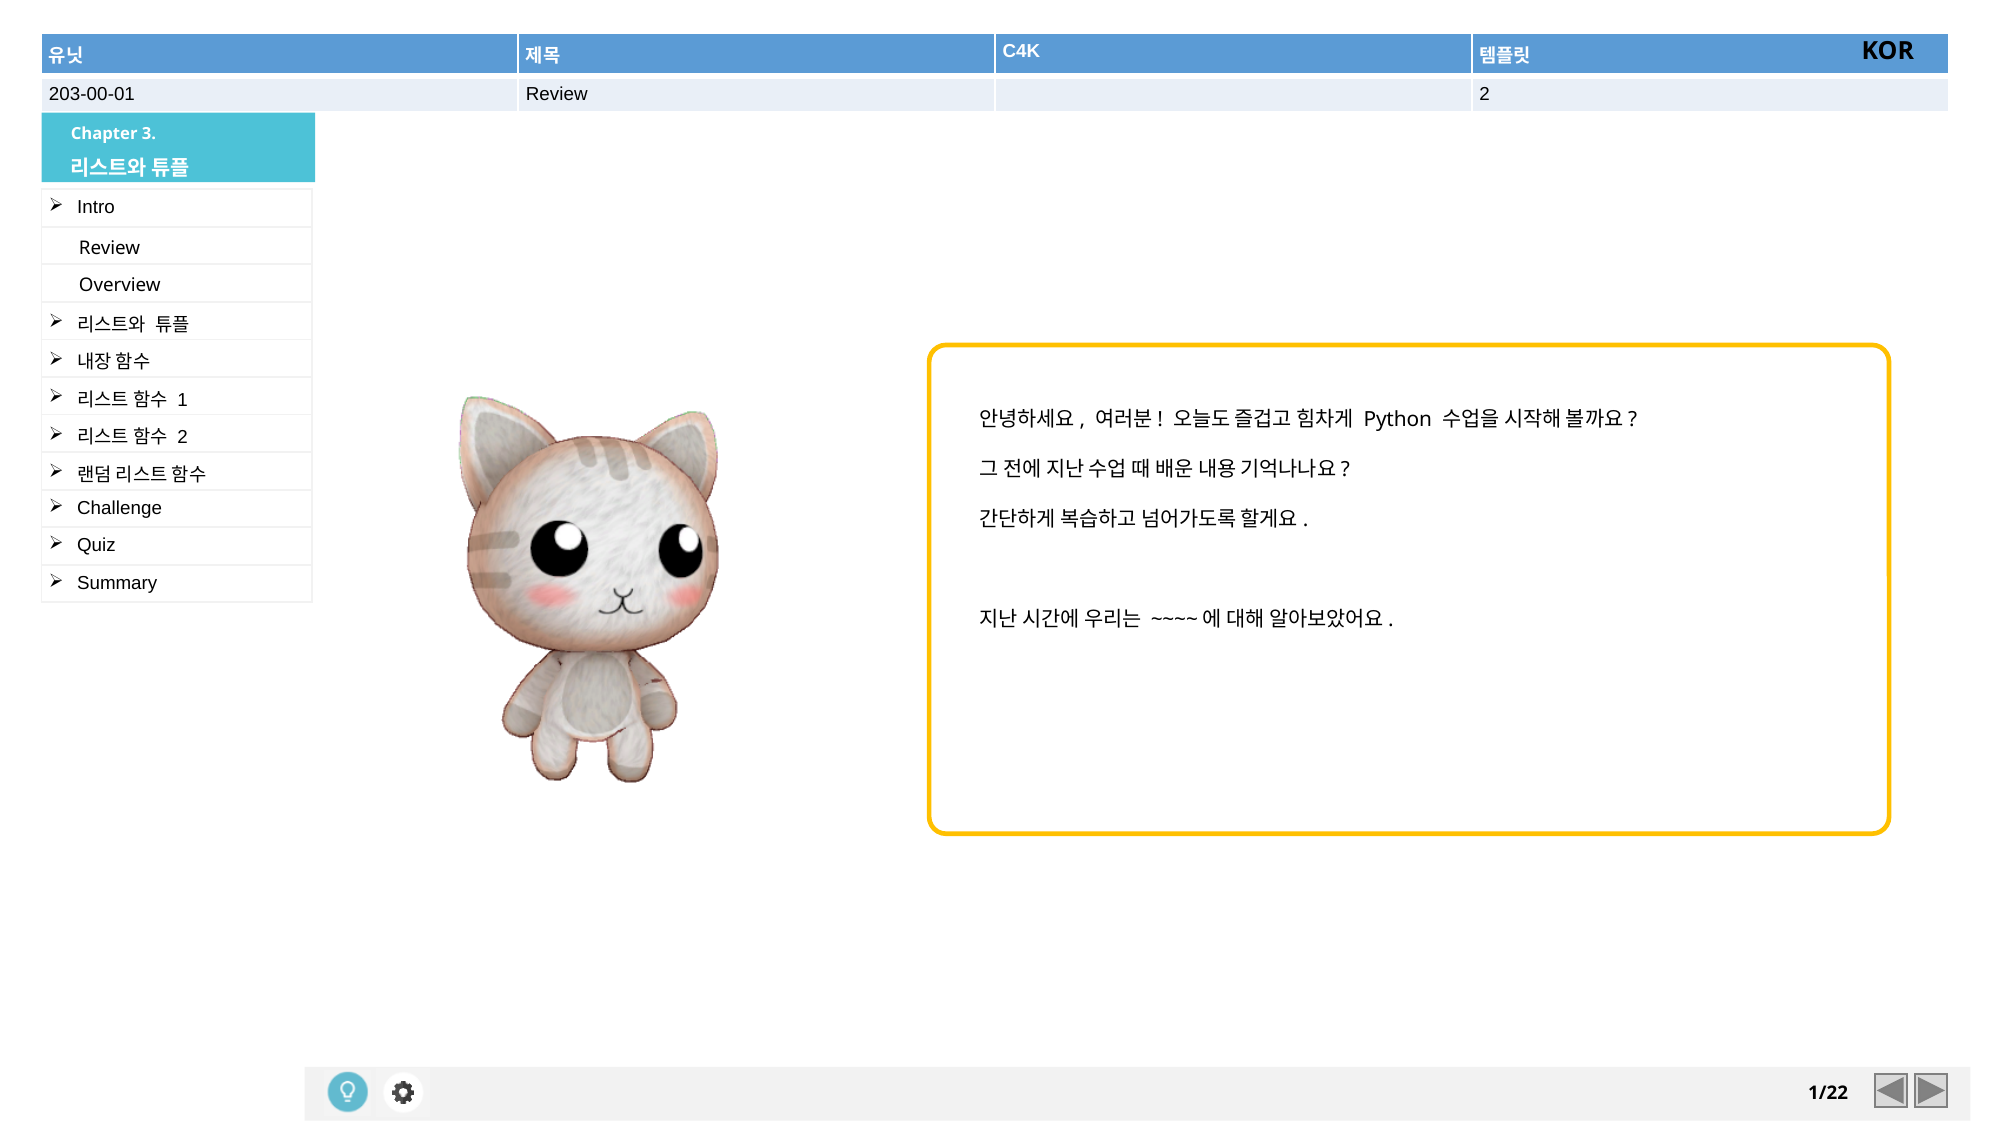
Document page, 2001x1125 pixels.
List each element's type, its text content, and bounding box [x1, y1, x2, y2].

text_box 안녕하세요, 여러분! 오늘도 즐겁고 힘차게 Python 수업을 시작해 볼까요? 그 전에 지난 수업 때 배운 내용 기억나나요? 간단하게 복습하고 넘어가도록 할게요. 지난 시간에 우리는 ~~~~에 대해 알아보았어요. [972, 373, 1847, 638]
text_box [41, 104, 316, 183]
table_cell Quiz [42, 528, 311, 564]
table_cell 내장 함수 [42, 340, 311, 376]
picture [427, 368, 746, 811]
table_cell Summary [42, 566, 311, 601]
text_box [304, 1066, 1971, 1122]
table_cell Review [42, 228, 311, 263]
table_cell 리스트 함수 1 [42, 378, 311, 414]
table_cell [996, 79, 1471, 111]
table_header 템플릿 [1473, 34, 1948, 73]
table_cell Review [519, 79, 994, 111]
table_cell Challenge [42, 491, 311, 526]
table_header 유닛 [42, 34, 517, 73]
table_cell 랜덤 리스트 함수 [42, 453, 311, 489]
table_cell Overview [42, 265, 311, 301]
table_cell 2 [1473, 79, 1948, 111]
table_header C4K [996, 34, 1471, 73]
table_cell 203-00-01 [42, 79, 517, 111]
table_header 제목 [519, 34, 994, 73]
table_cell 리스트와 튜플 [42, 303, 311, 339]
text_box KOR [1854, 27, 1922, 72]
table_header Intro [42, 190, 311, 226]
table_cell 리스트 함수 2 [42, 415, 311, 451]
text_box [929, 344, 1890, 834]
